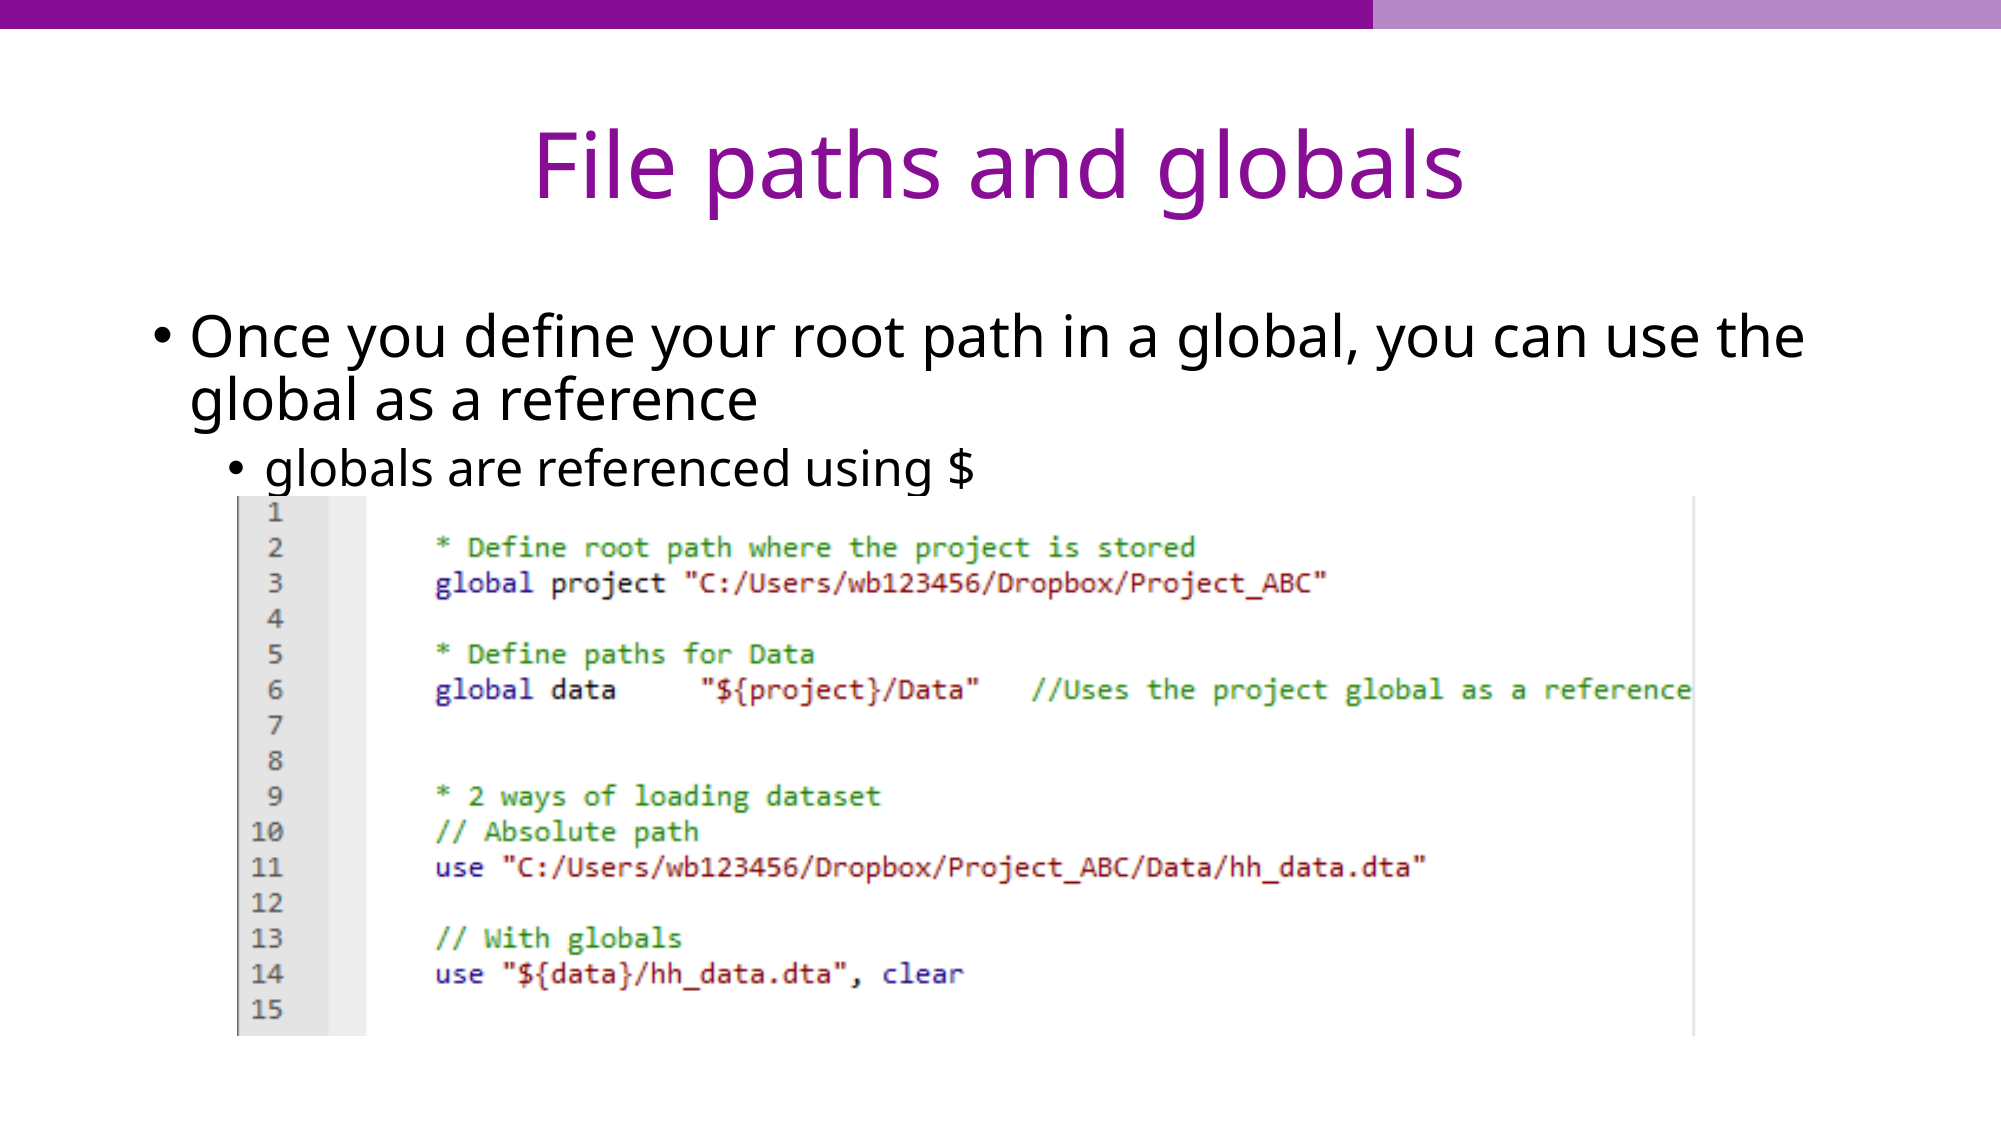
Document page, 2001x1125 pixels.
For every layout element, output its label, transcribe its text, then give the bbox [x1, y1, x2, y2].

title File paths and globals [137, 59, 1863, 278]
list Once you define your root path in a global, you can use the global as a reference globals are referenced using $ [137, 299, 1863, 1014]
picture [237, 496, 1705, 1036]
